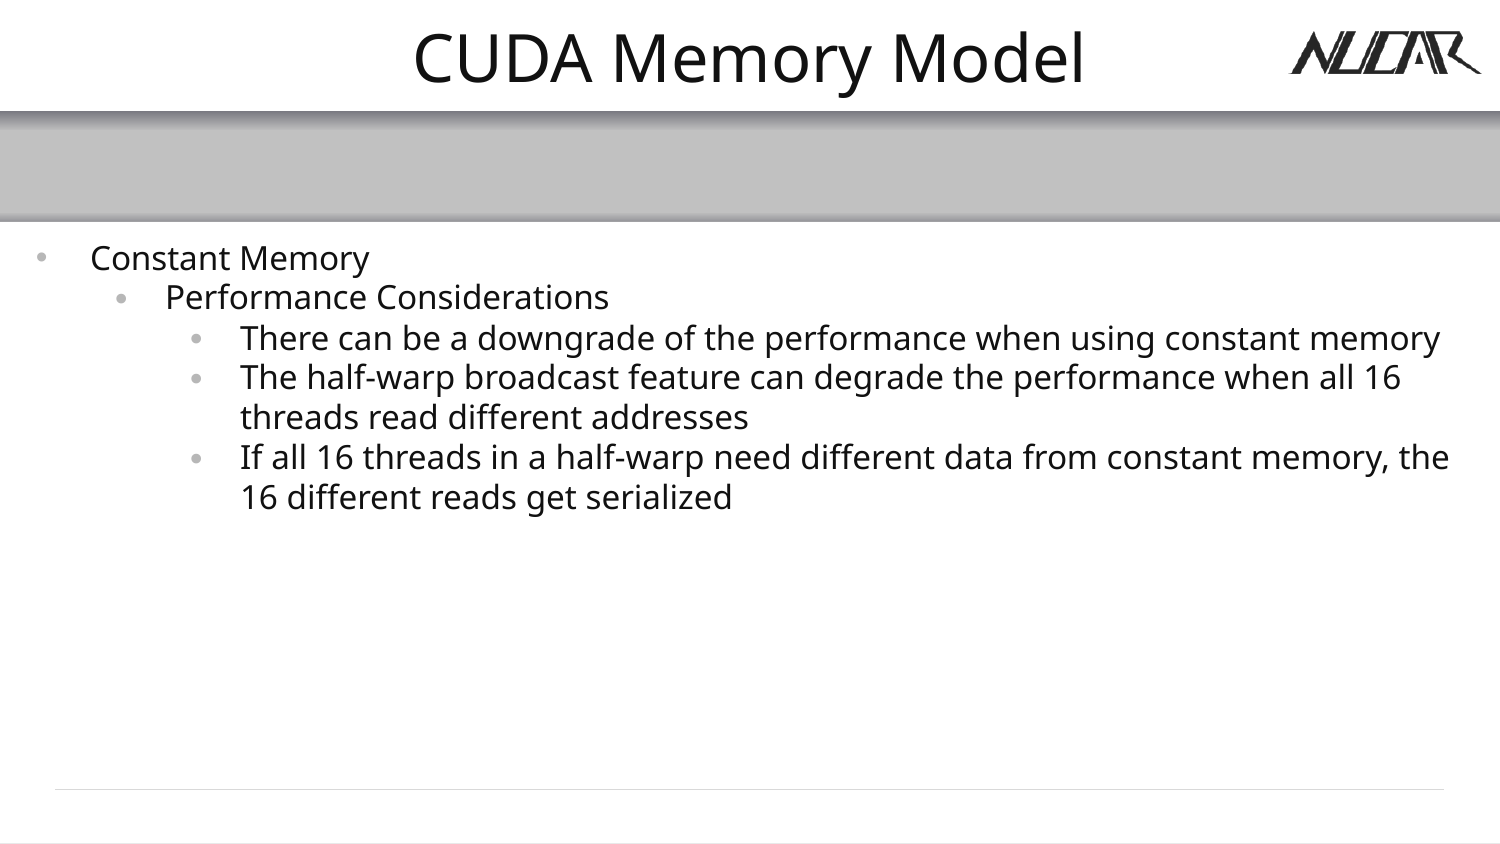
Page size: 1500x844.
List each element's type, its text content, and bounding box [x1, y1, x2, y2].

list Constant Memory Performance Considerations There can be a downgrade of the performance when using constant memory The half-warp broadcast feature can degrade the performance when all 16 threads read different addresses If all 16 threads in a half-warp need different data from constant memory, the 16 different reads get serialized [0, 221, 1500, 735]
title CUDA Memory Model [97, 0, 1403, 111]
